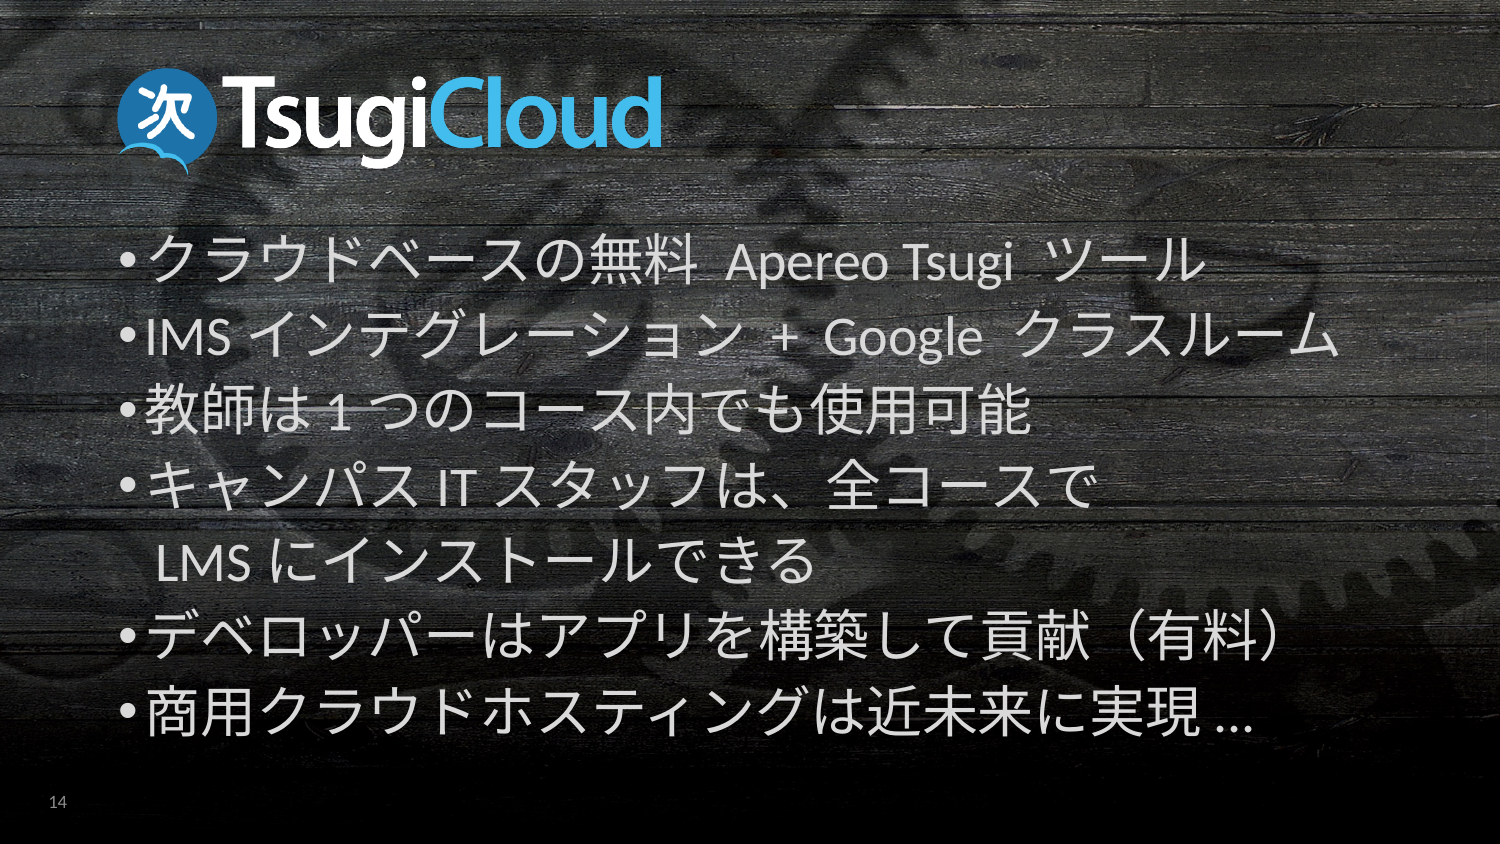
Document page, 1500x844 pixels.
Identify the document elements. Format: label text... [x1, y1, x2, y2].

slide_number 14 [11, 775, 83, 827]
picture [0, 0, 1500, 844]
list クラウドベースの無料 Apereo Tsugi ツール IMSインテグレーション + Google クラスルーム 教師は1つのコース内でも使用可能 キャンパスITスタッフは、全コースで LMSにインストールできる デベロッパーはアプリを構築して貢献（有料） 商用クラウドホスティングは近未来に実現... [103, 224, 1397, 760]
